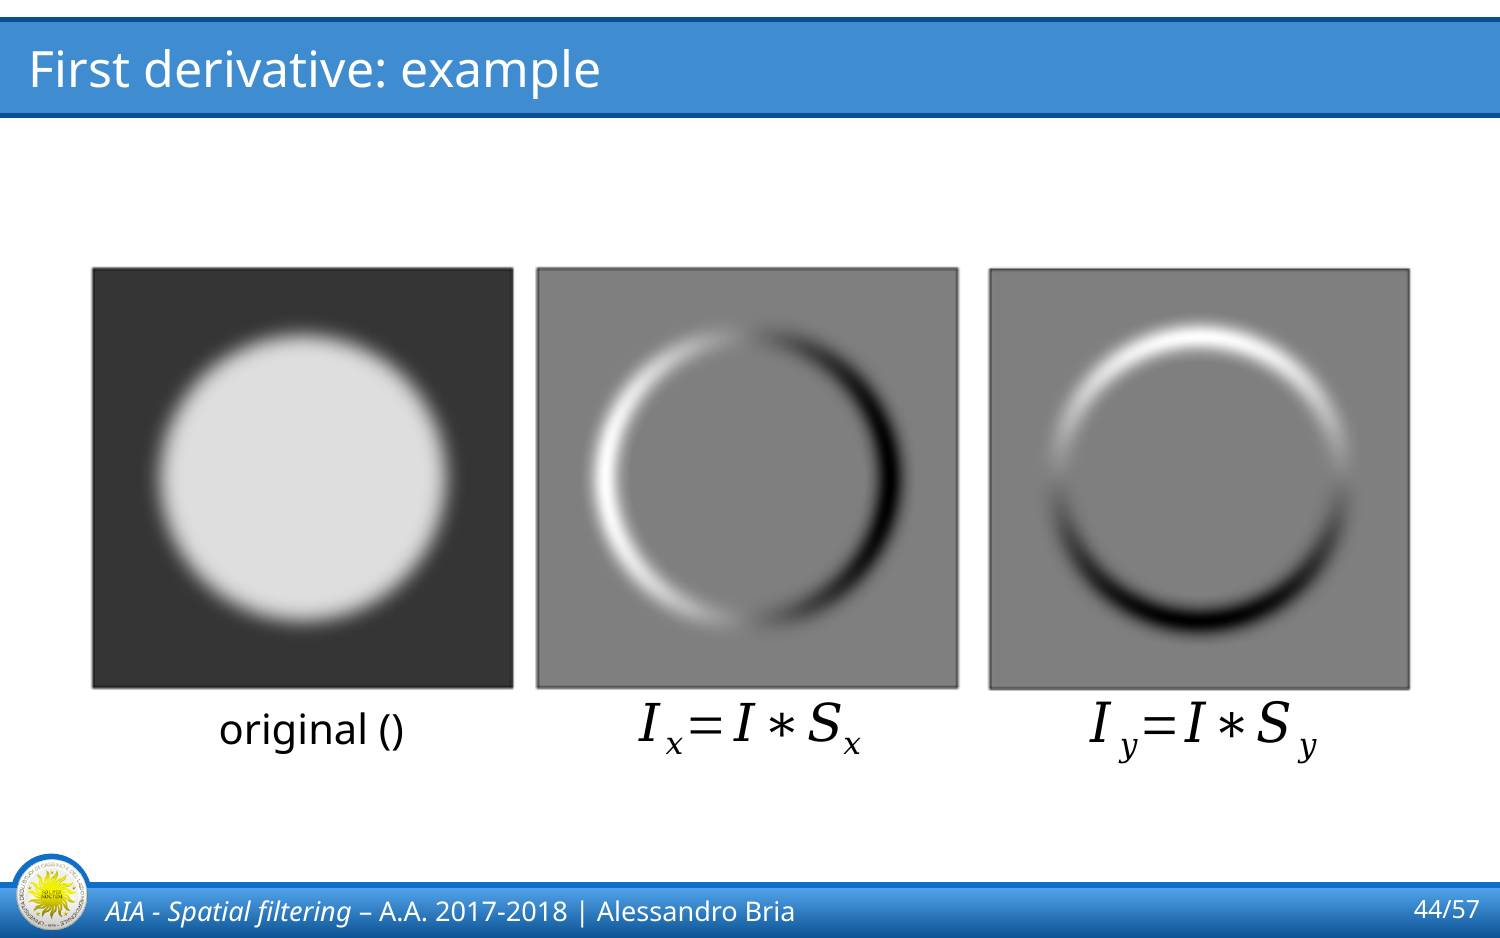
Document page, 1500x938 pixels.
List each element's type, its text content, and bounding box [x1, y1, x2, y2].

picture [15, 858, 88, 931]
picture [73, 262, 1423, 700]
title First derivative: example [0, 18, 1500, 117]
